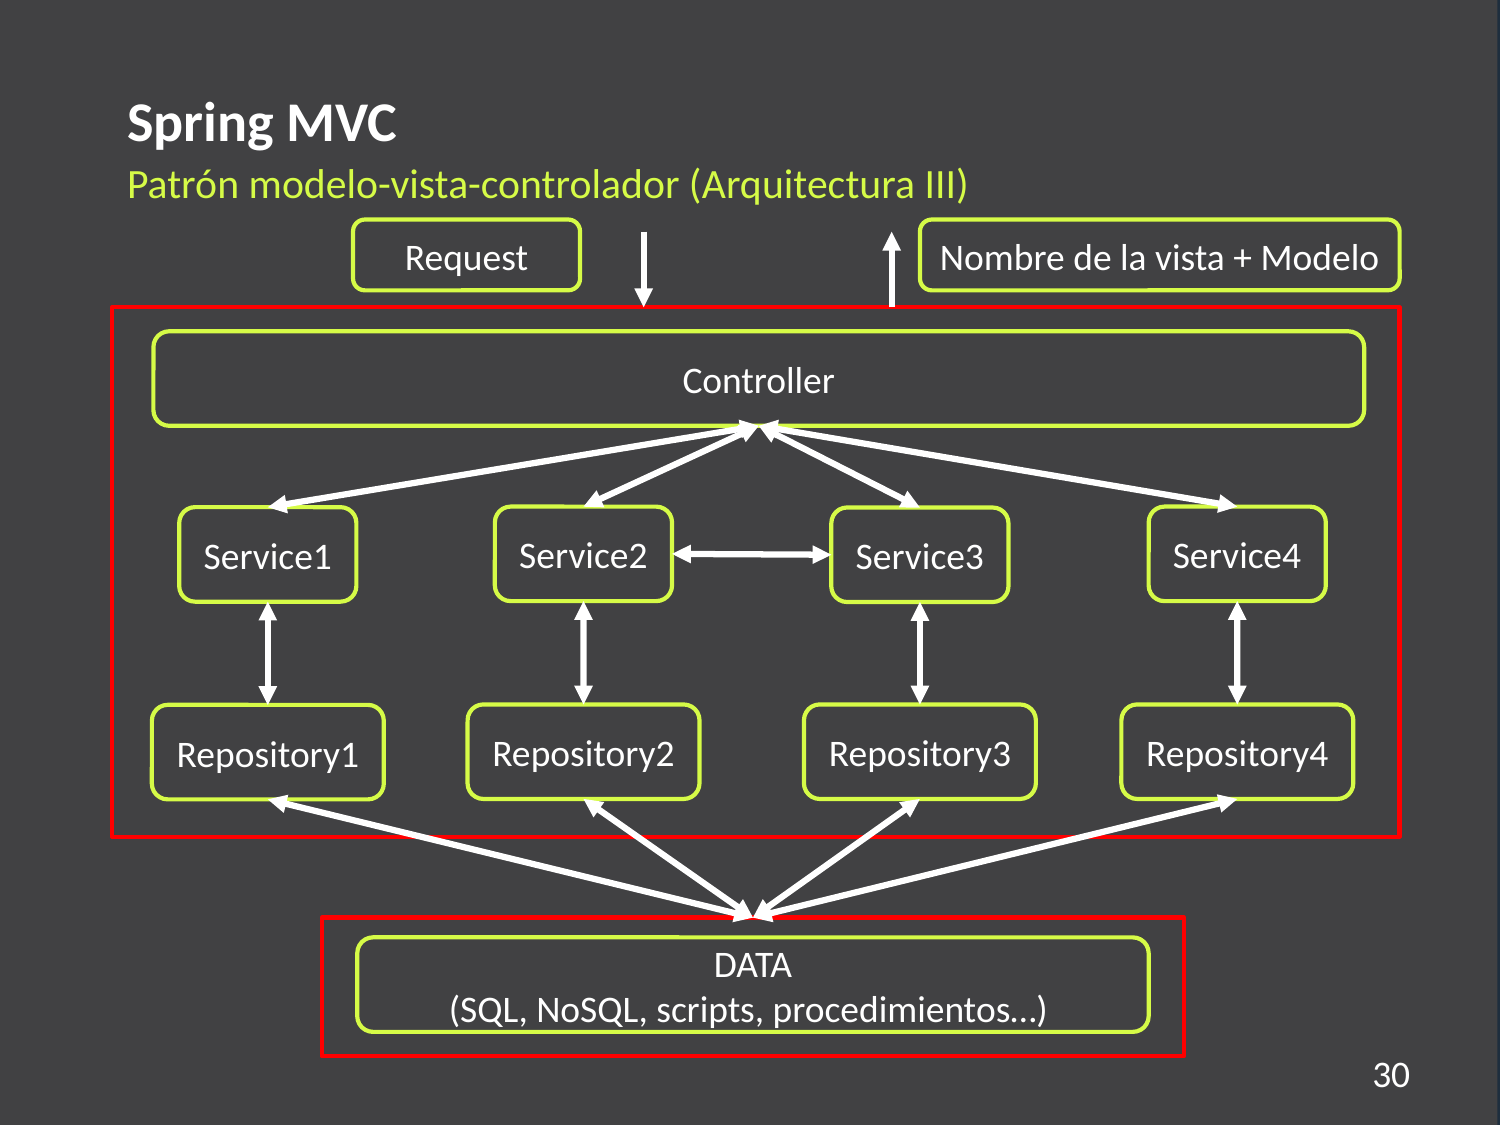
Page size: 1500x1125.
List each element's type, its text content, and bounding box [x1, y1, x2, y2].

text_box Service1 [177, 505, 359, 604]
text_box 30 [1281, 1042, 1425, 1103]
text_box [267, 799, 581, 918]
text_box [267, 425, 582, 508]
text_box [583, 798, 750, 918]
text_box [320, 926, 1186, 1058]
text_box Service3 [829, 515, 1011, 605]
text_box Patrón modelo-vista-controlador (Arquitectura III) [112, 148, 1425, 220]
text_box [752, 798, 1238, 918]
text_box Service2 [492, 515, 675, 604]
text_box Request [350, 217, 583, 293]
text_box Repository2 [465, 702, 702, 797]
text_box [583, 425, 756, 507]
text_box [758, 425, 1238, 507]
text_box Nombre de la vista + Modelo [917, 217, 1402, 293]
text_box [110, 305, 1402, 839]
text_box Repository3 [801, 702, 1038, 797]
text_box Service4 [1146, 504, 1328, 604]
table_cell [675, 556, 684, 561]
text_box Repository4 [1119, 702, 1356, 802]
list Spring MVC [112, 78, 1069, 148]
text_box Repository1 [149, 702, 386, 802]
